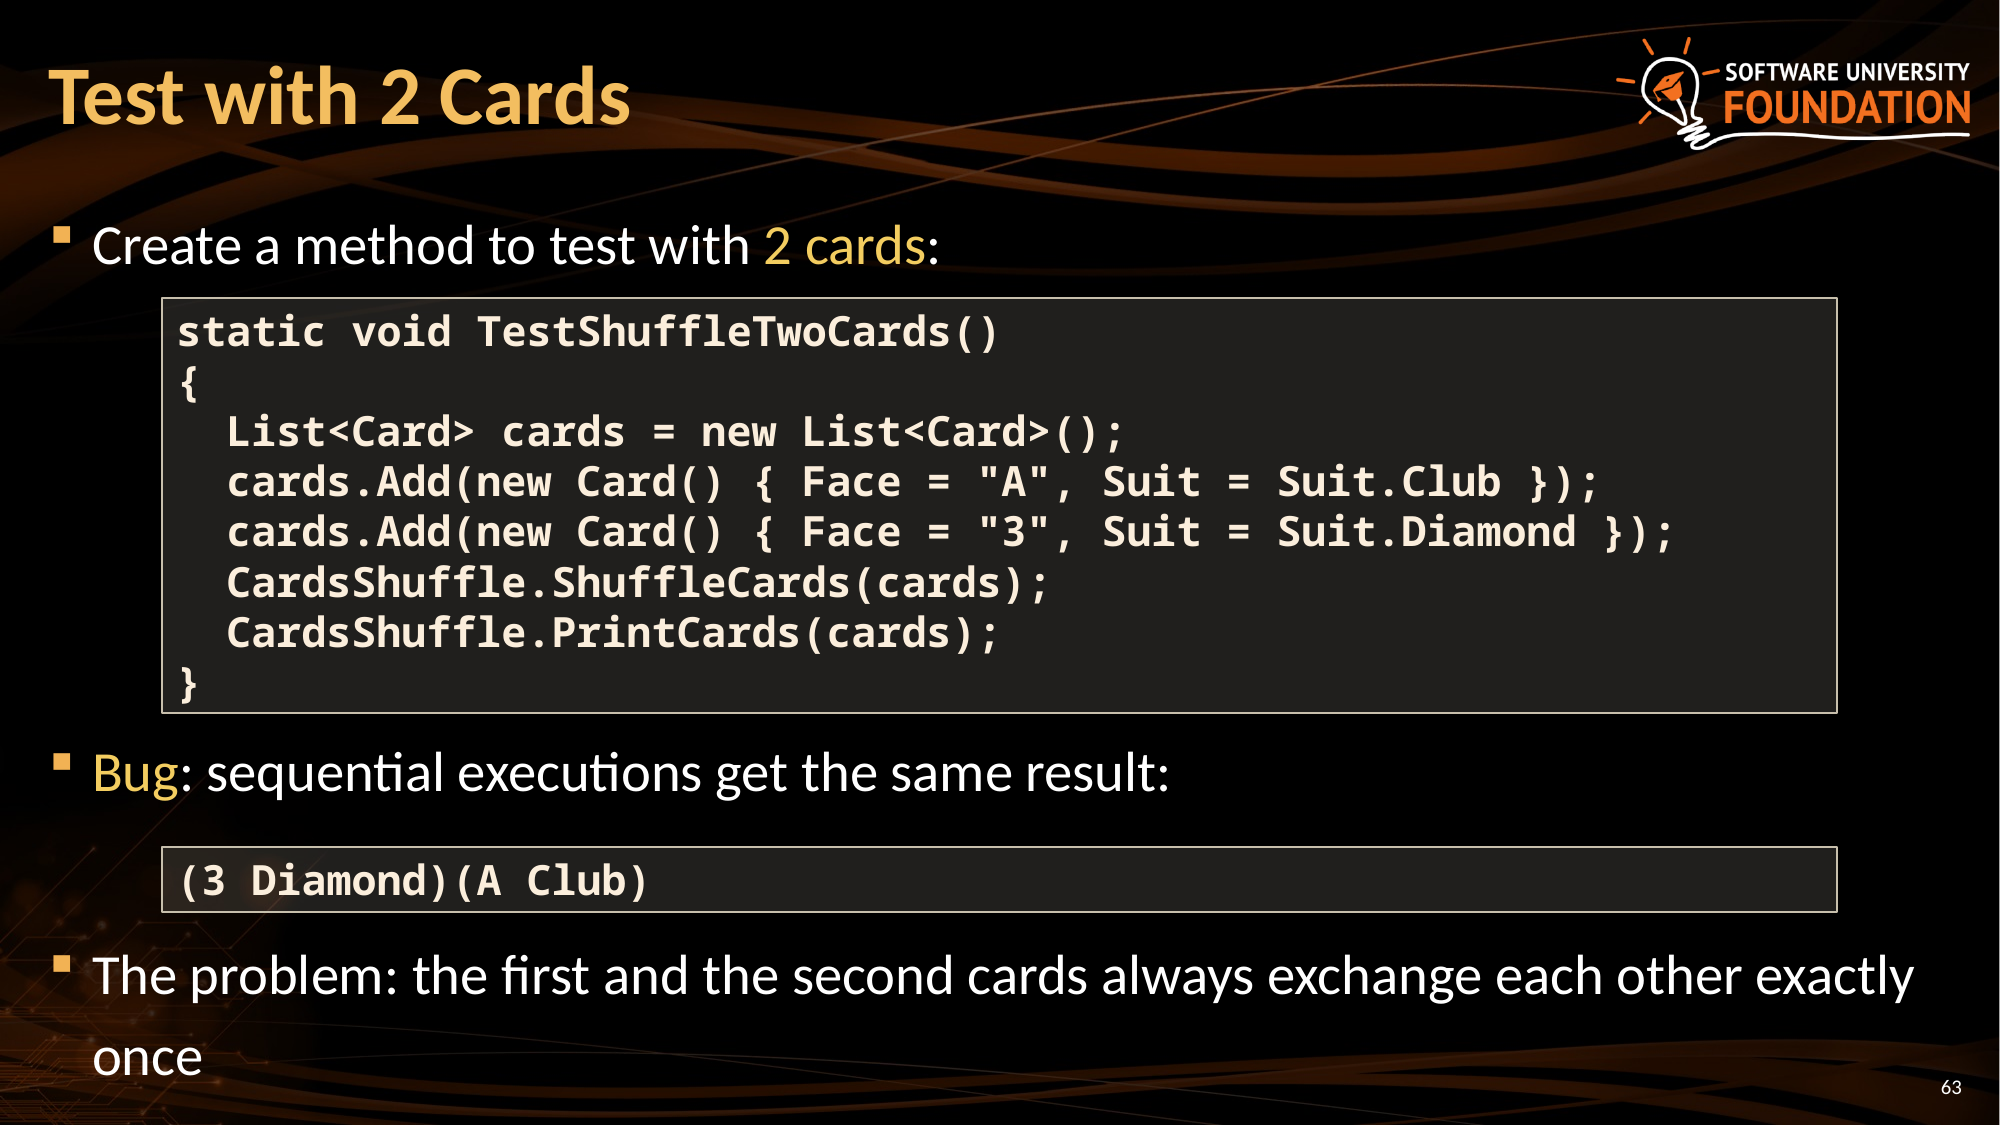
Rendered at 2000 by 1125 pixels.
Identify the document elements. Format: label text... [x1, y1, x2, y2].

list Create a method to test with 2 cards: Bug: sequential executions get the same result: The problem: the first and the second cards always exchange each other exactly once [31, 188, 1968, 1103]
text_box static void TestShuffleTwoCards() { List<Card> cards = new List<Card>(); cards.Add(new Card() { Face = "A", Suit = Suit.Club }); cards.Add(new Card() { Face = "3", Suit = Suit.Diamond }); CardsShuffle.ShuffleCards(cards); CardsShuffle.PrintCards(cards); } [161, 297, 1838, 713]
picture [0, 0, 2000, 1125]
title Test with 2 Cards [30, 6, 1602, 189]
text_box (3 Diamond)(A Club) [161, 846, 1838, 912]
